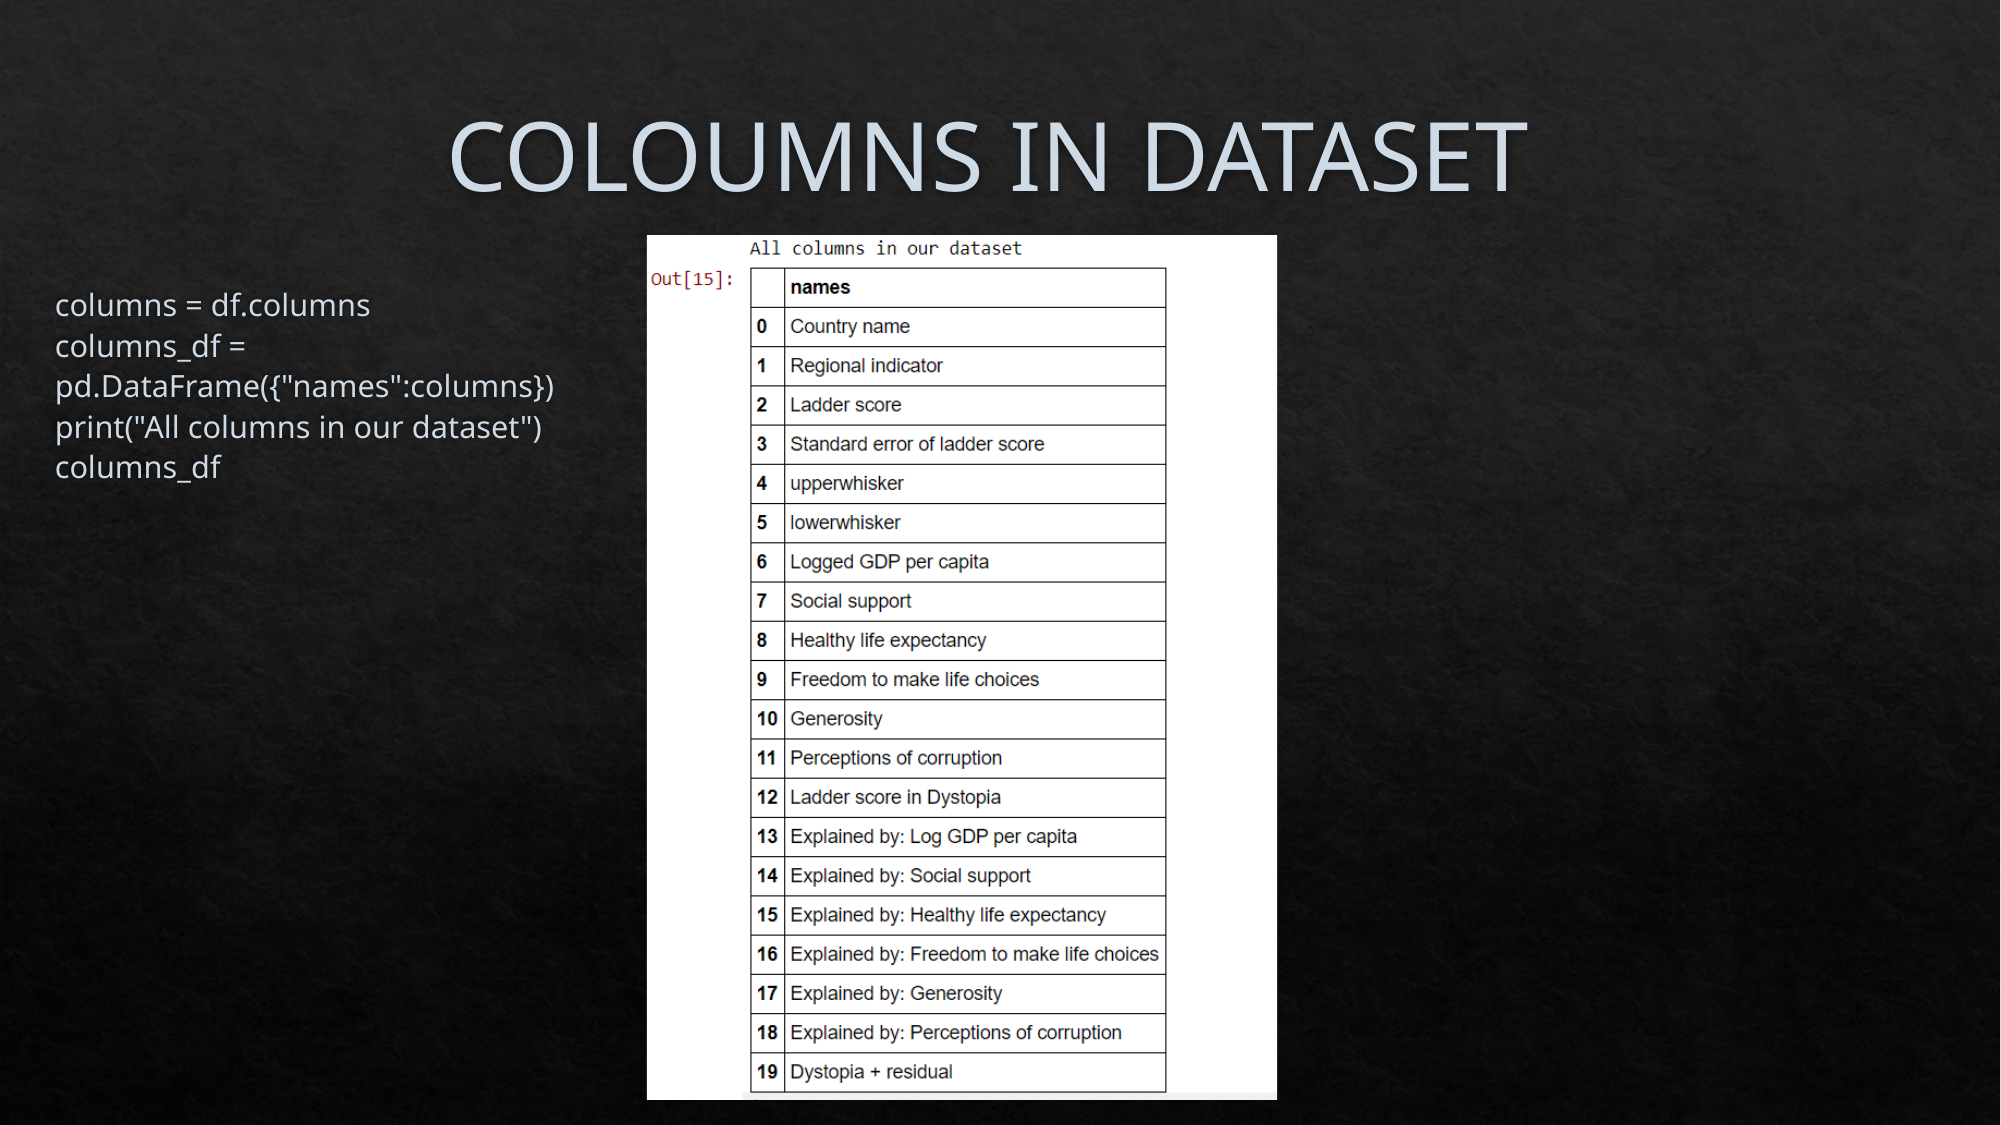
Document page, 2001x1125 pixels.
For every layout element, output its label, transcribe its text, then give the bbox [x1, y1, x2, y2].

list columns = df.columns columns_df = pd.DataFrame({"names":columns}) print("All columns in our dataset") columns_df [34, 275, 638, 494]
picture [646, 235, 1278, 1100]
title COLOUMNS IN DATASET [138, 57, 1837, 264]
